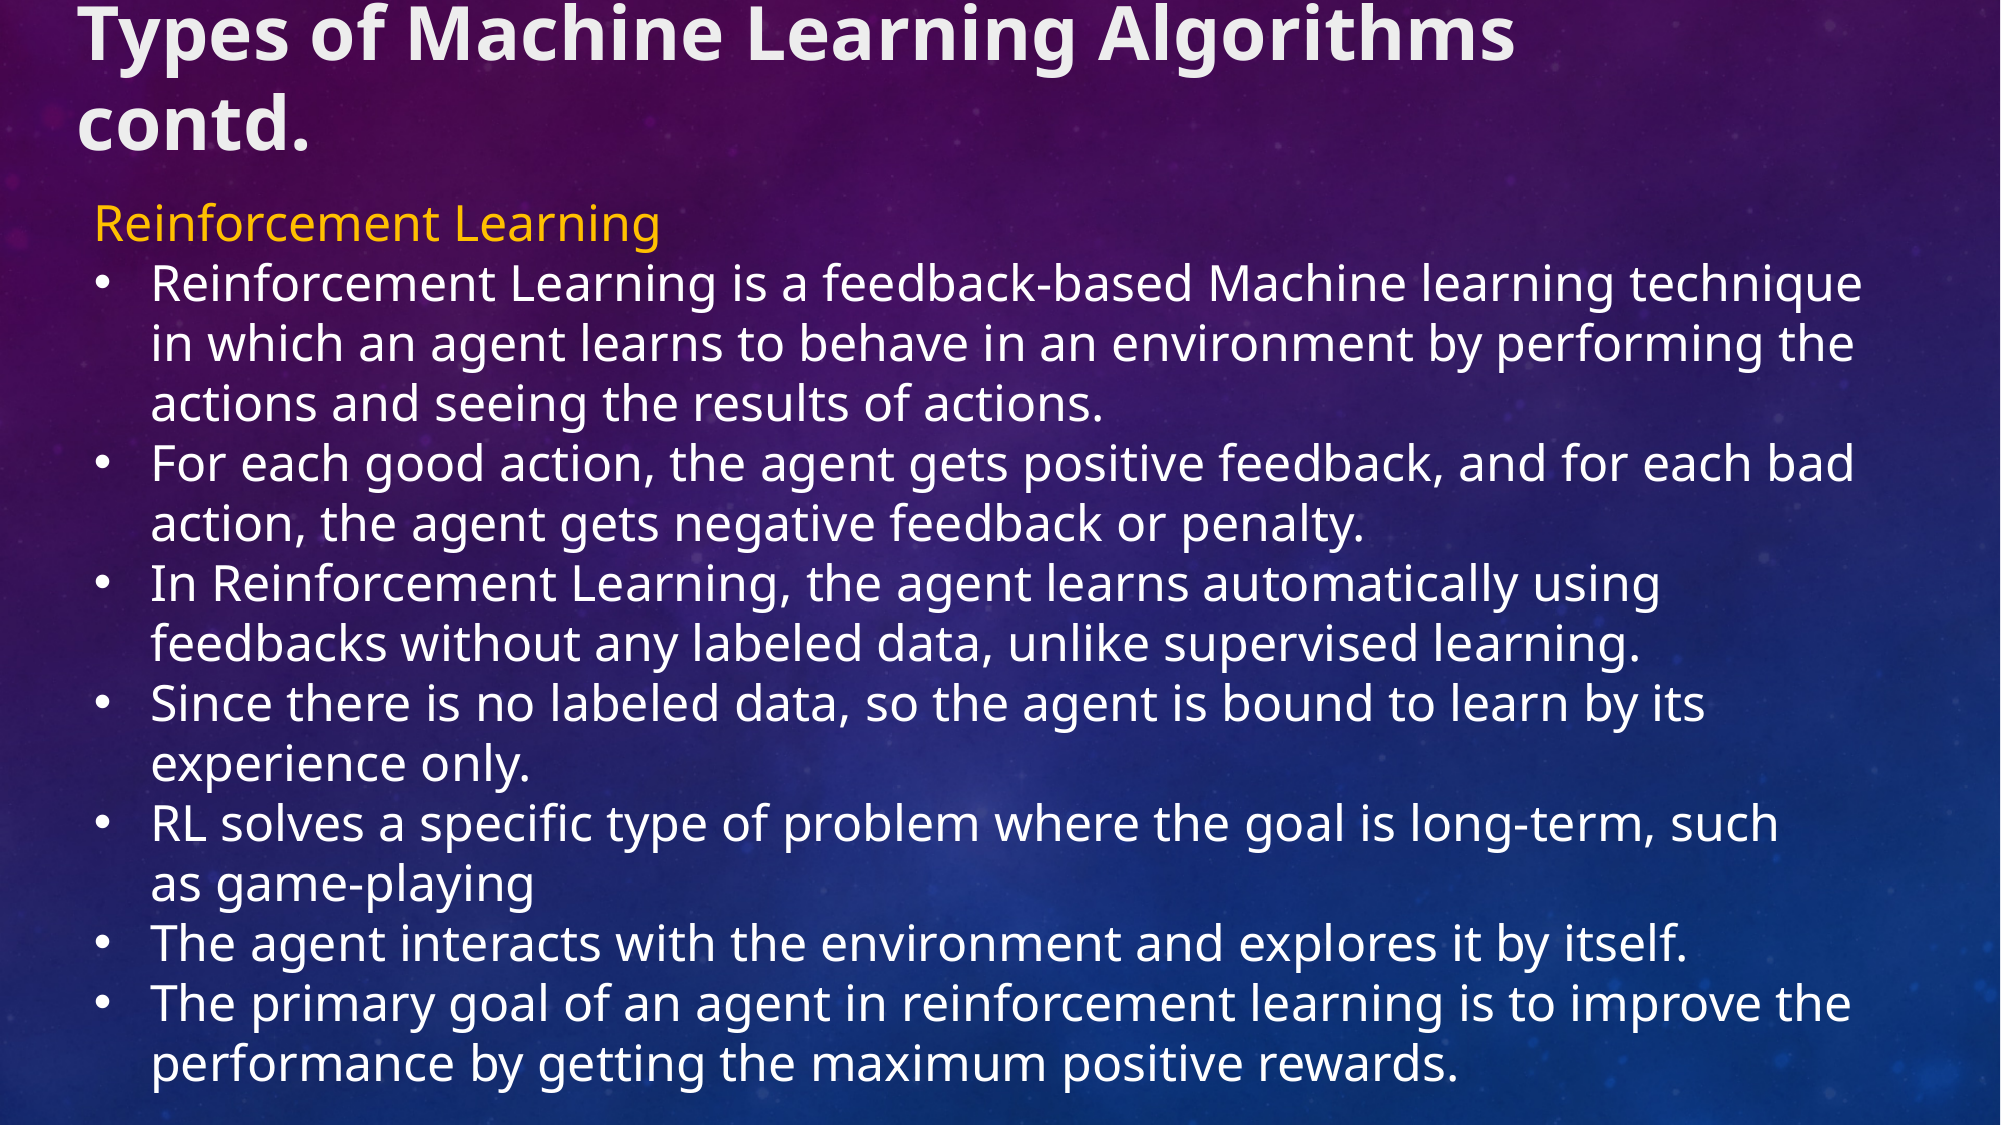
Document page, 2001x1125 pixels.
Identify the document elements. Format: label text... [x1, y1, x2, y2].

picture [0, 0, 2001, 1125]
text_box Types of Machine Learning Algorithms contd. [61, 25, 1653, 125]
text_box Reinforcement Learning Reinforcement Learning is a feedback-based Machine learning technique in which an agent learns to behave in an environment by performing the actions and seeing the results of actions. For each good action, the agent gets positive feedback, and for each bad action, the agent gets negative feedback or penalty. In Reinforcement Learning, the agent learns automatically using feedbacks without any labeled data, unlike supervised learning. Since there is no labeled data, so the agent is bound to learn by its experience only. RL solves a specific type of problem where the goal is long-term, such as game-playing The agent interacts with the environment and explores it by itself. The primary goal of an agent in reinforcement learning is to improve the performance by getting the maximum positive rewards. [79, 183, 1889, 1125]
